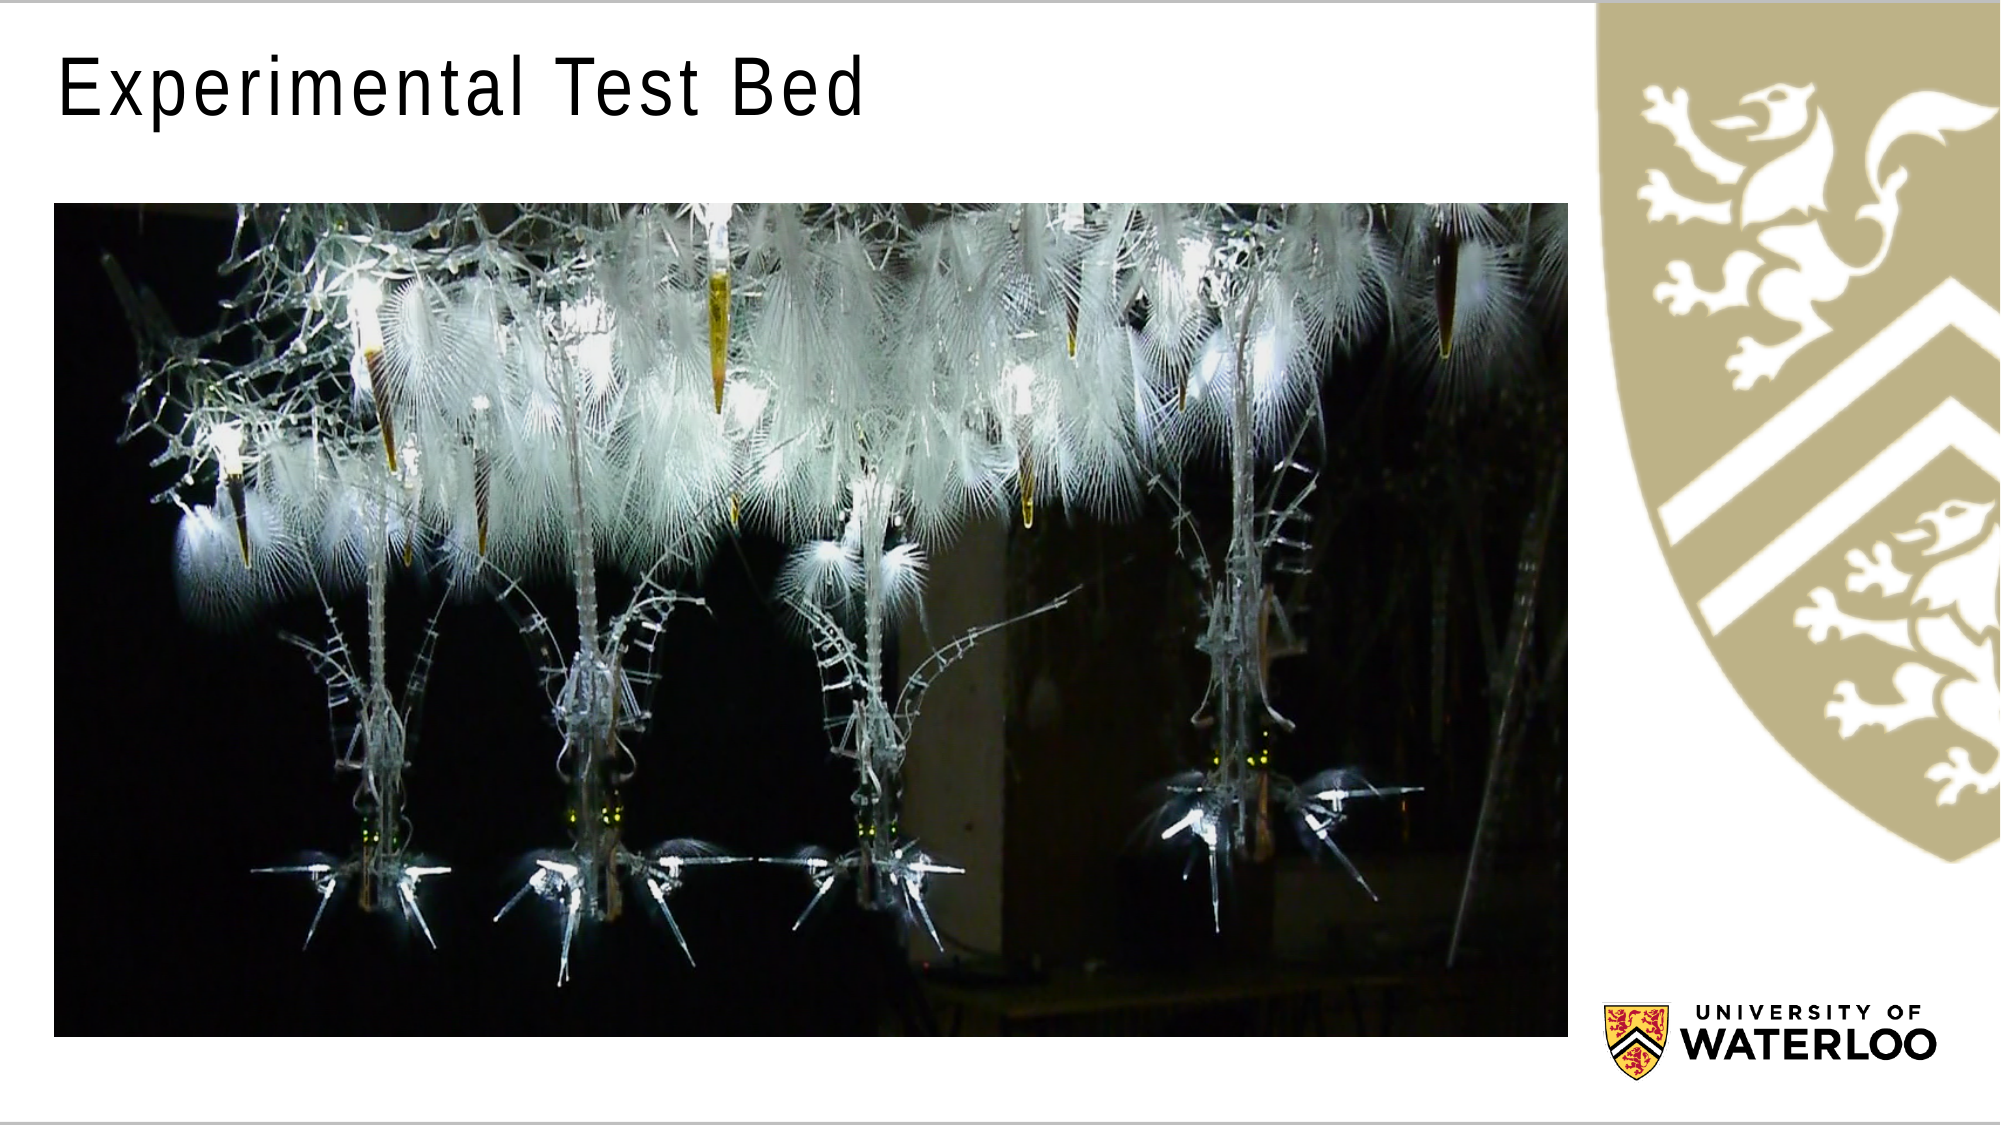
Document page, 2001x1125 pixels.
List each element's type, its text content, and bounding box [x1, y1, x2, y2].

picture [1567, 962, 1973, 1110]
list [54, 203, 1568, 1037]
title Experimental Test Bed [42, 11, 1580, 170]
